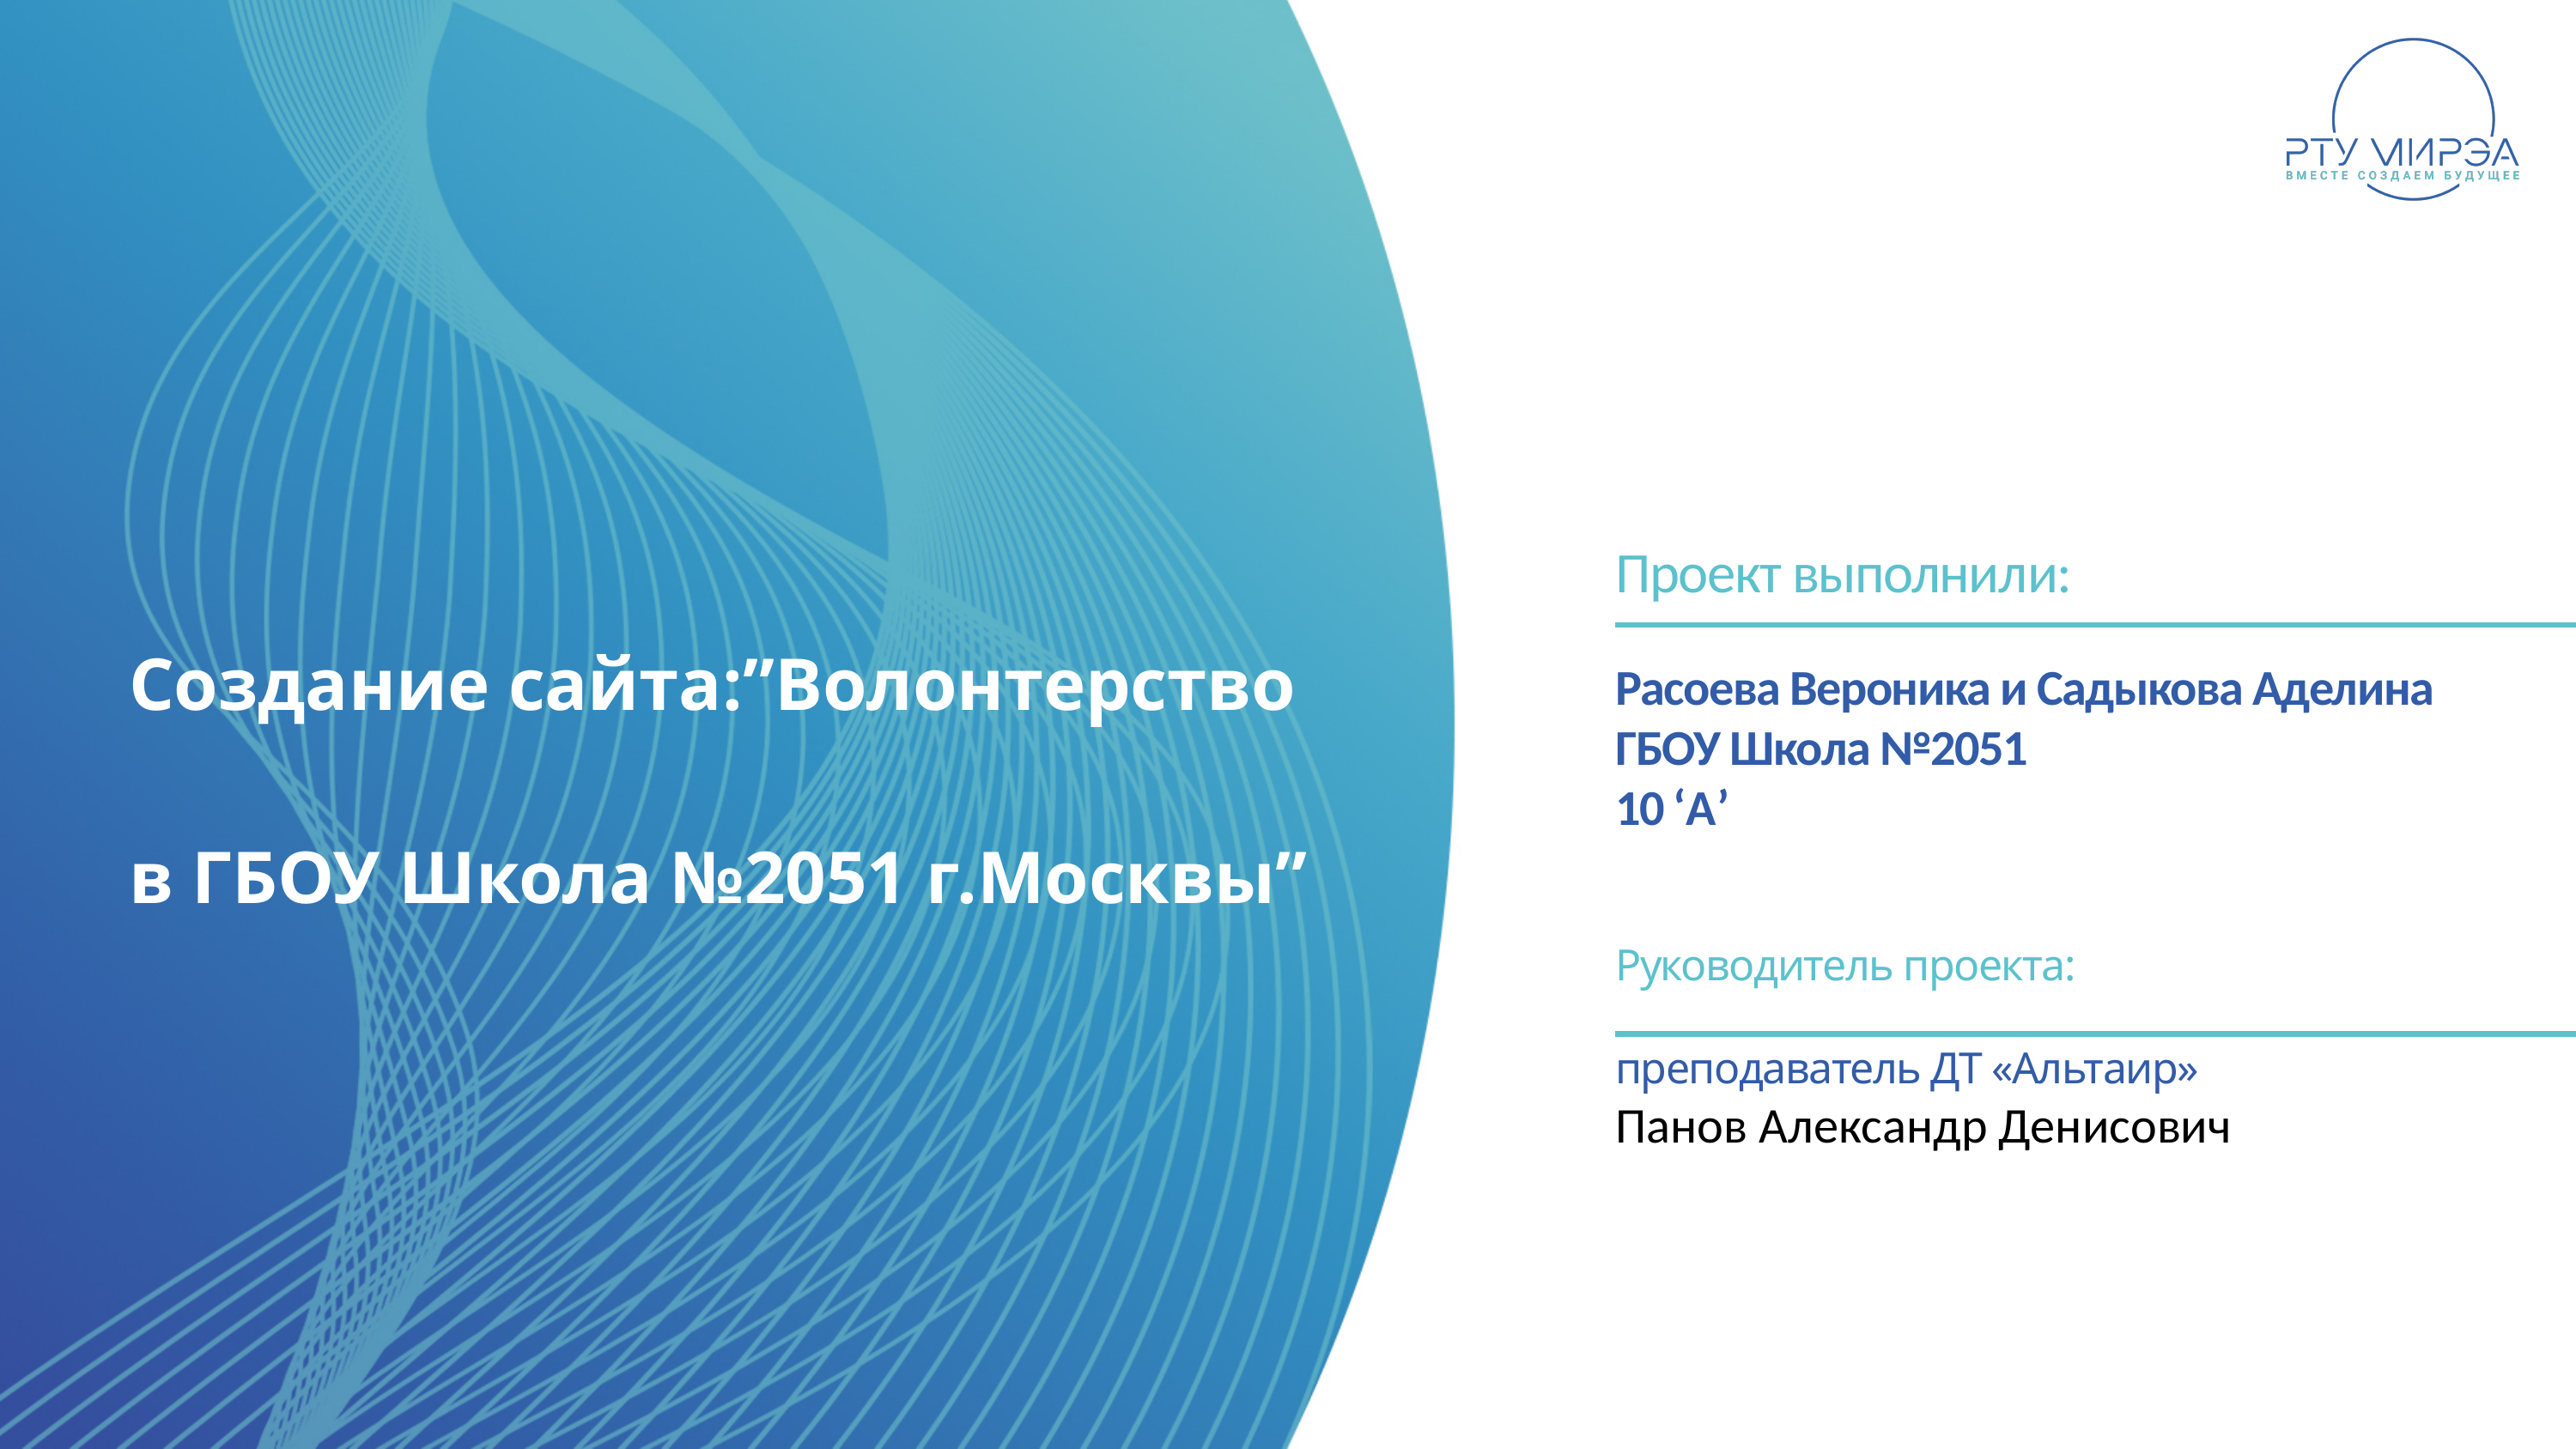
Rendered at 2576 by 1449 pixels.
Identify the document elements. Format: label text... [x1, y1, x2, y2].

text_box Руководитель проекта: преподаватель ДТ «Альтаир» Панов Александр Денисович [1615, 1037, 2539, 1239]
text_box Проект выполнили: Расоева Вероника и Садыкова Аделина ГБОУ Школа №2051 10 ‘А’ [1615, 476, 2539, 622]
text_box Руководитель проекта: преподаватель ДТ «Альтаир» Панов Александр Денисович [1615, 908, 2539, 1031]
text_box Создание сайта:”Волонтерство в ГБОУ Школа №2051 г.Москвы” [128, 494, 1346, 954]
text_box Проект выполнили: Расоева Вероника и Садыкова Аделина ГБОУ Школа №2051 10 ‘А’ [1615, 627, 2539, 836]
picture [0, 0, 2576, 1449]
